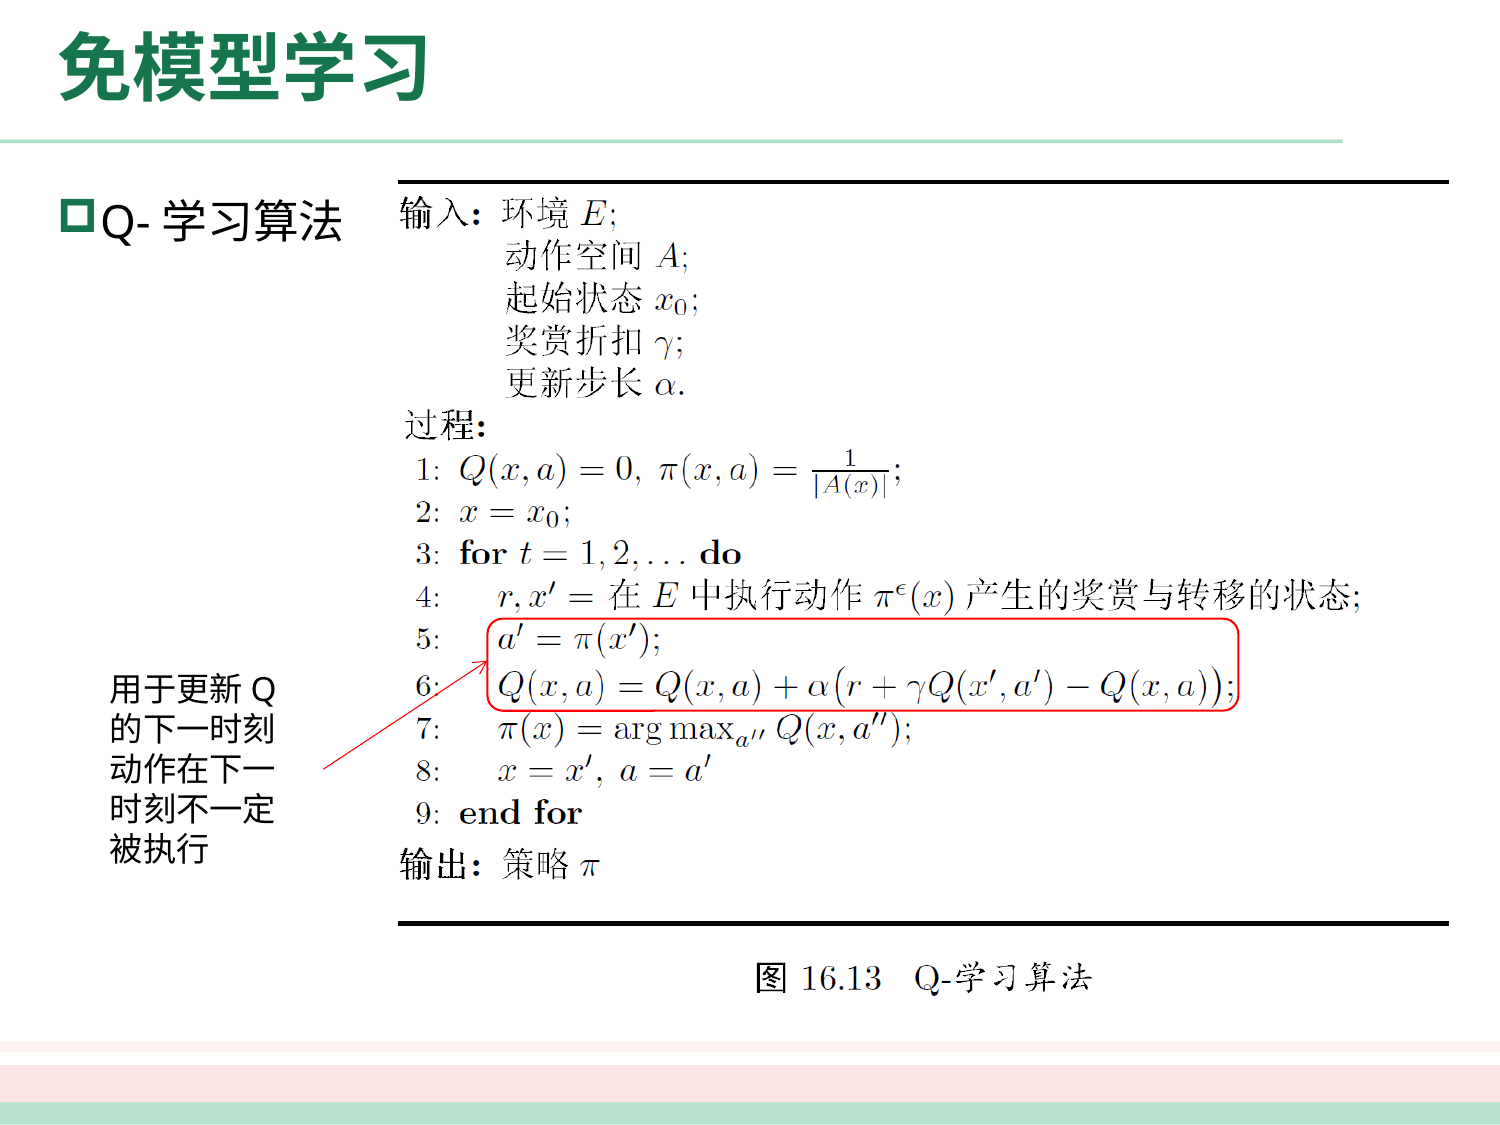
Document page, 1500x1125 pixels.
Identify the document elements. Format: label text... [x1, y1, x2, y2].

list Q-学习算法 [42, 191, 390, 660]
list Q-学习算法 [1449, 191, 1457, 1001]
picture [0, 0, 1500, 1125]
list Q-学习算法 [42, 770, 390, 1001]
title 免模型学习 [42, 7, 1337, 136]
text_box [323, 660, 488, 770]
